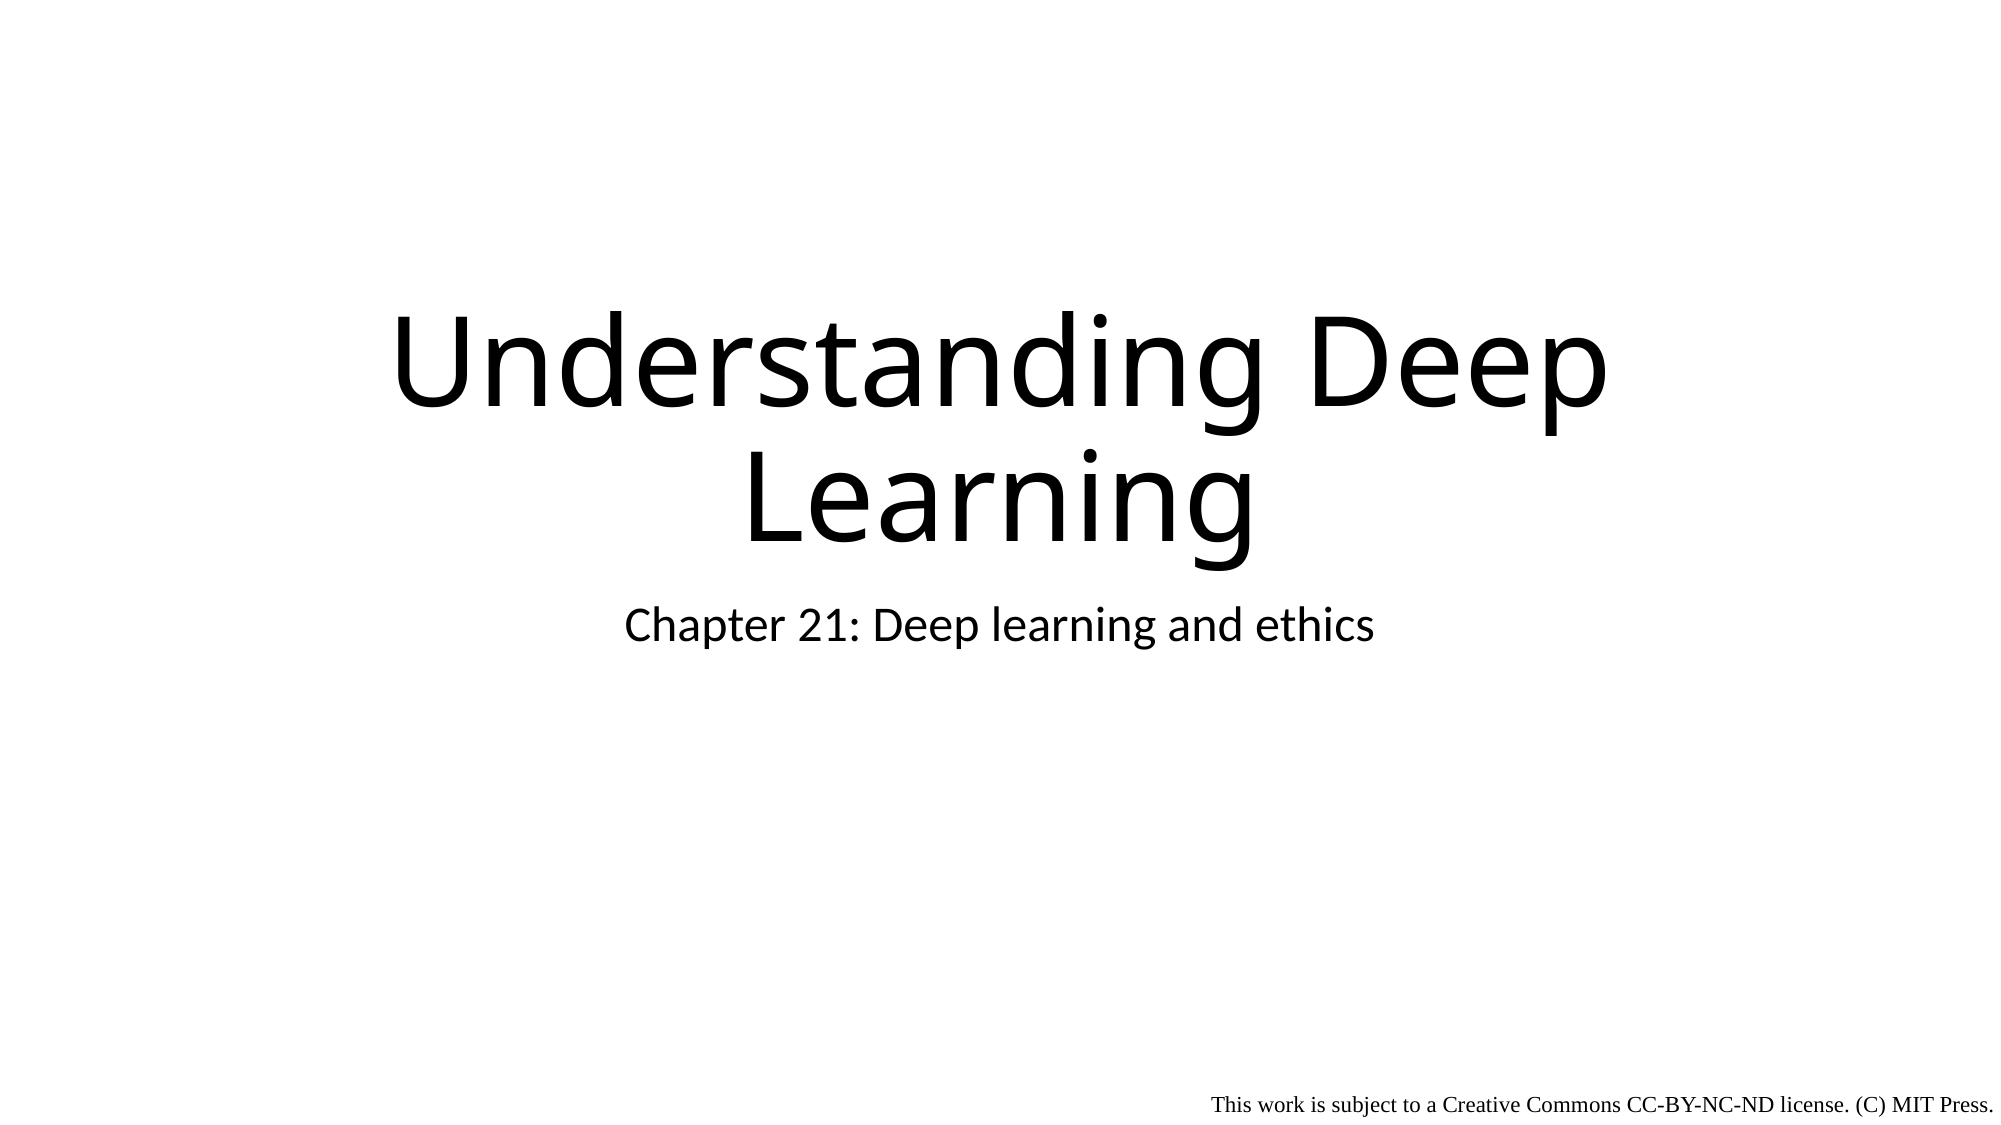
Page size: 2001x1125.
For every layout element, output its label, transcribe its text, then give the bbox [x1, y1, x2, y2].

title Understanding Deep Learning [249, 184, 1750, 576]
text_box This work is subject to a Creative Commons CC-BY-NC-ND license. (C) MIT Press. [1196, 1082, 2000, 1125]
subtitle Chapter 21: Deep learning and ethics [249, 590, 1750, 863]
